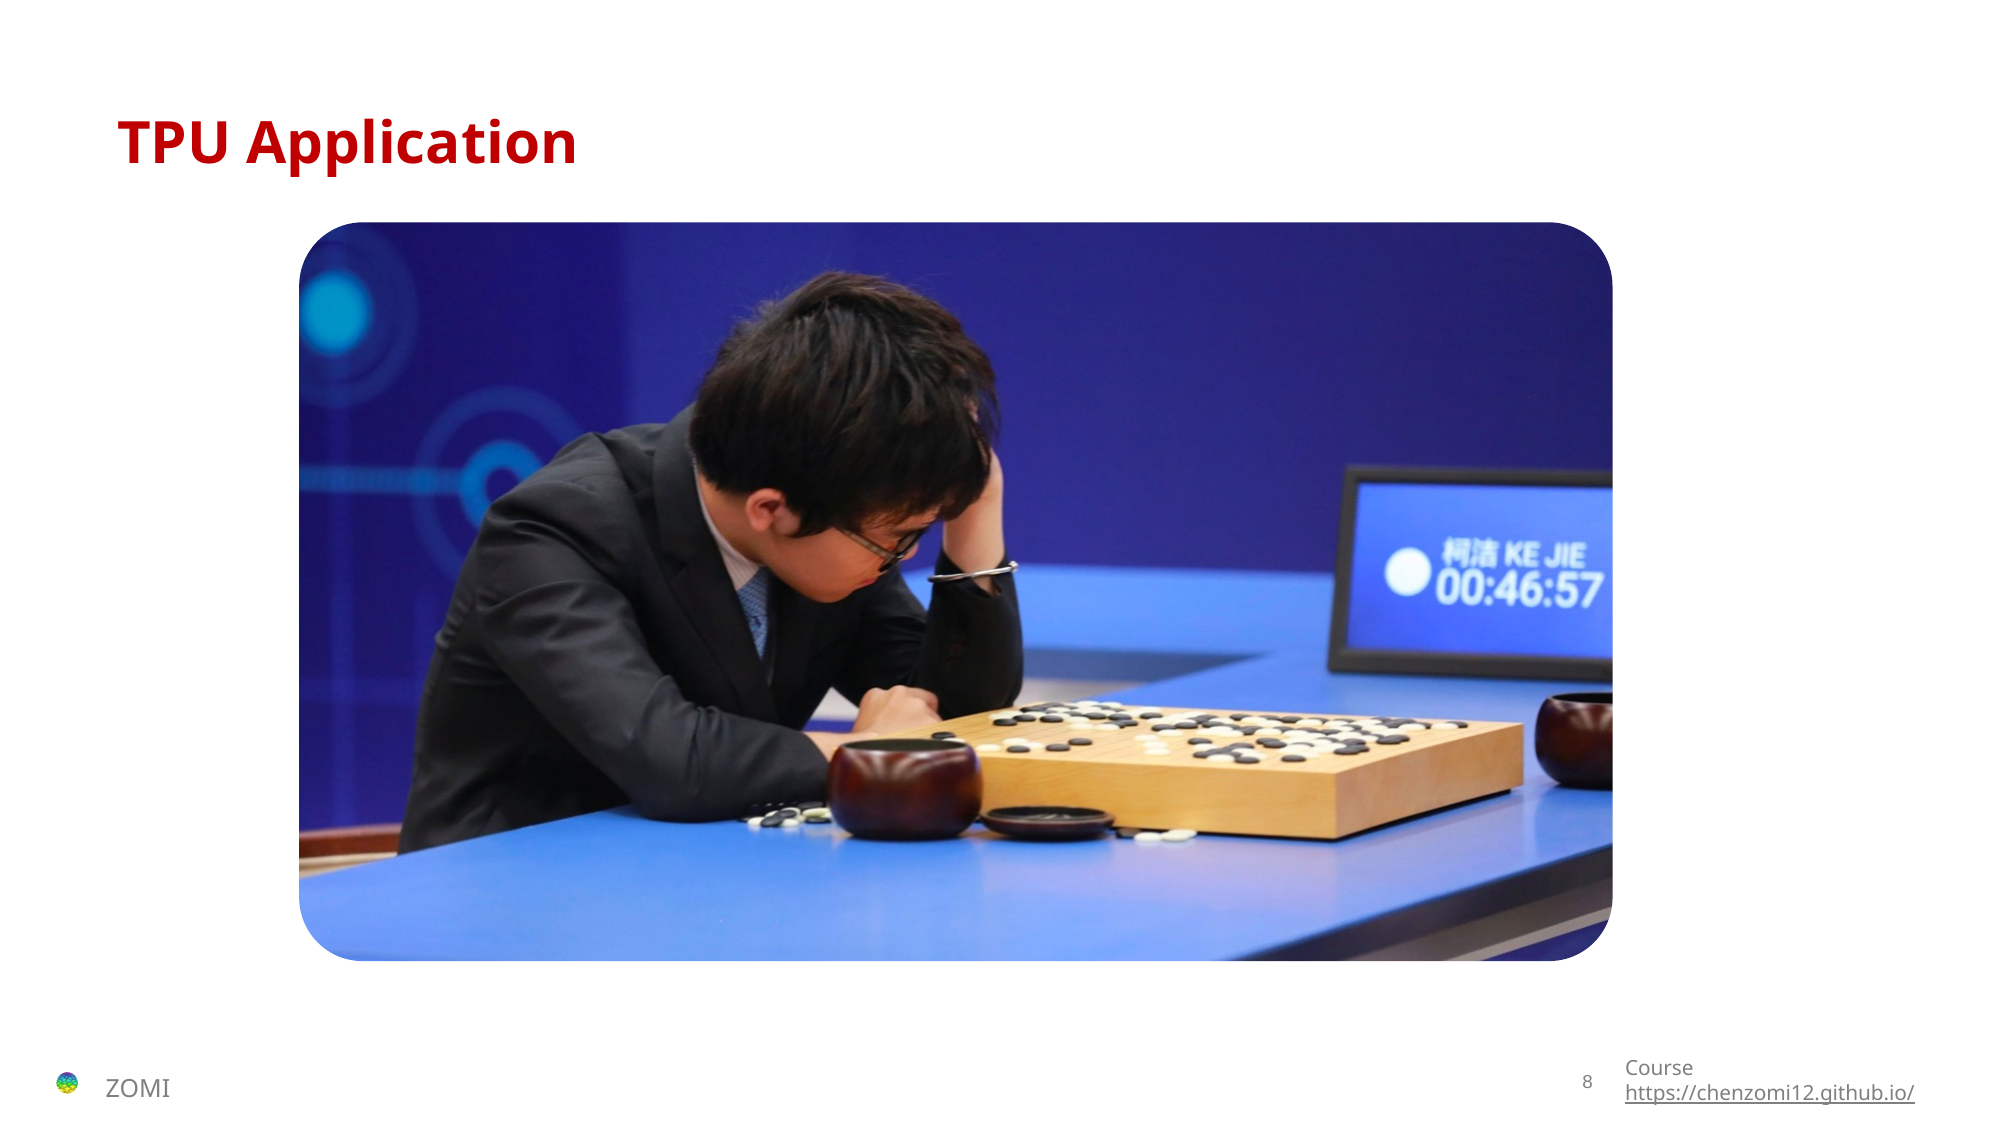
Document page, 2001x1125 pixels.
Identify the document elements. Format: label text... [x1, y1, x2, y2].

picture [298, 222, 1613, 962]
title TPU Application [102, 91, 1901, 189]
picture [57, 1073, 77, 1093]
